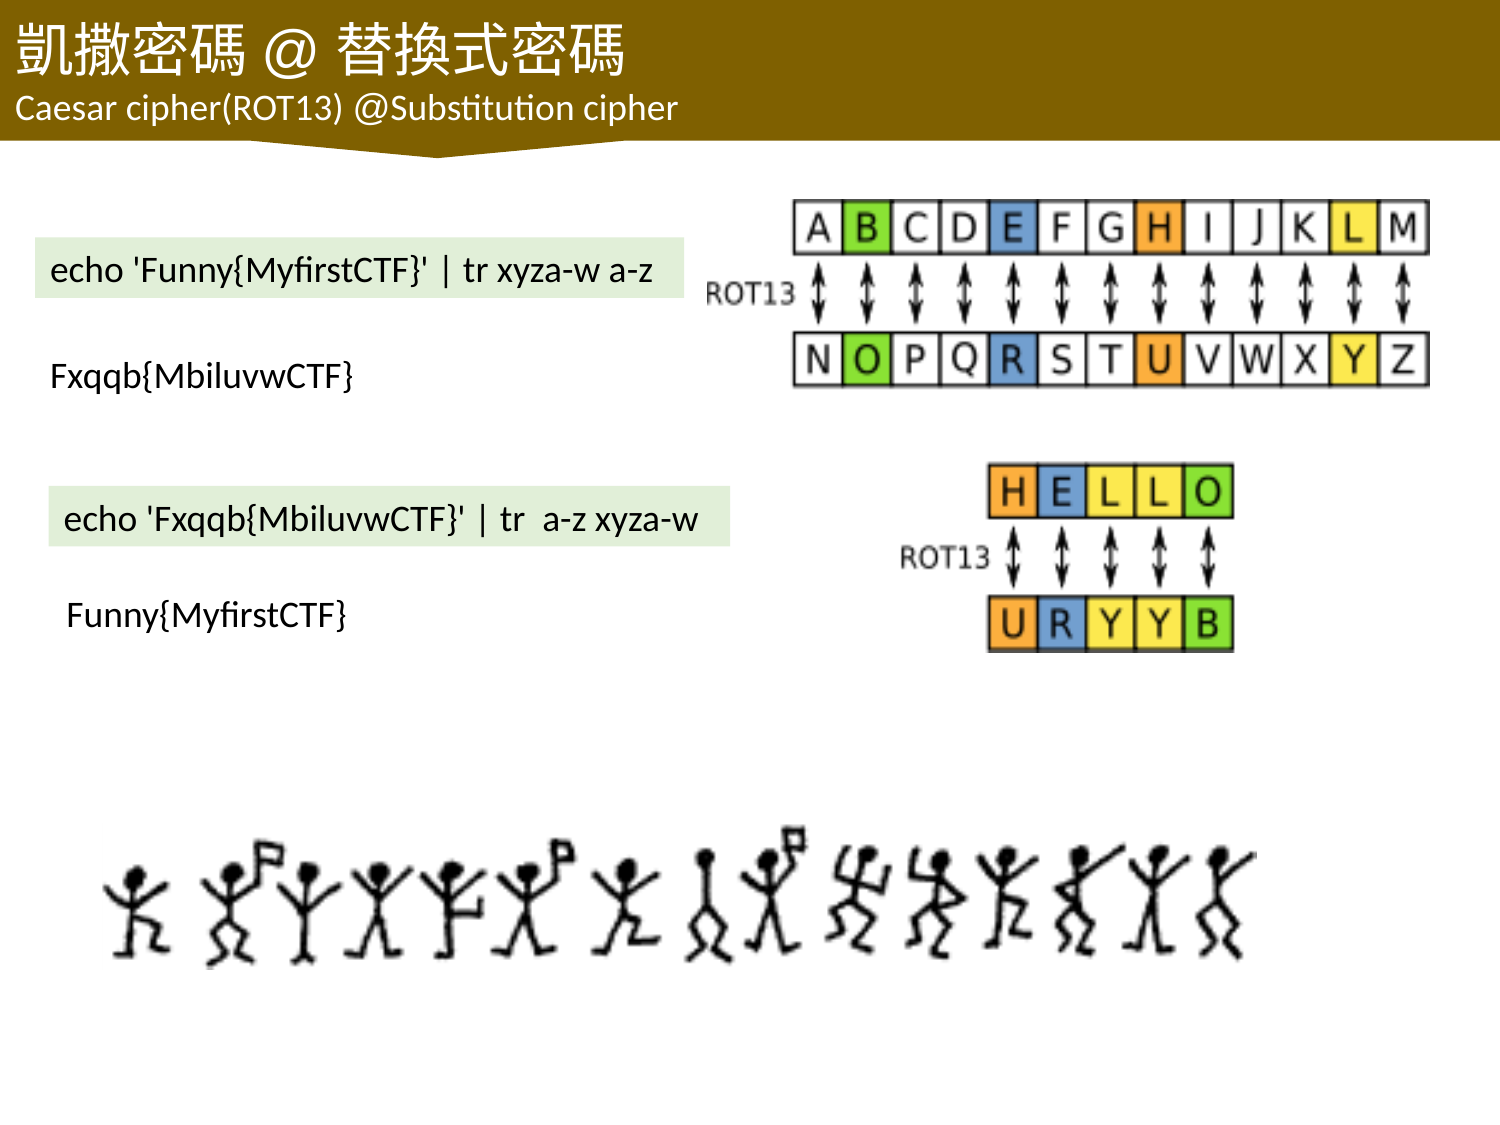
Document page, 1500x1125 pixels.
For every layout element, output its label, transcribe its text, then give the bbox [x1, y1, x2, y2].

picture [706, 199, 1430, 654]
text_box Funny{MyfirstCTF} [51, 582, 365, 643]
text_box echo 'Fxqqb{MbiluvwCTF}' | tr a-z xyza-w [48, 485, 701, 547]
text_box 凱撒密碼@替換式密碼 Caesar cipher(ROT13) @Substitution cipher [0, 0, 1500, 159]
picture [101, 822, 1257, 971]
text_box Fxqqb{MbiluvwCTF} [35, 343, 373, 404]
text_box echo 'Funny{MyfirstCTF}' | tr xyza-w a-z [35, 237, 685, 298]
